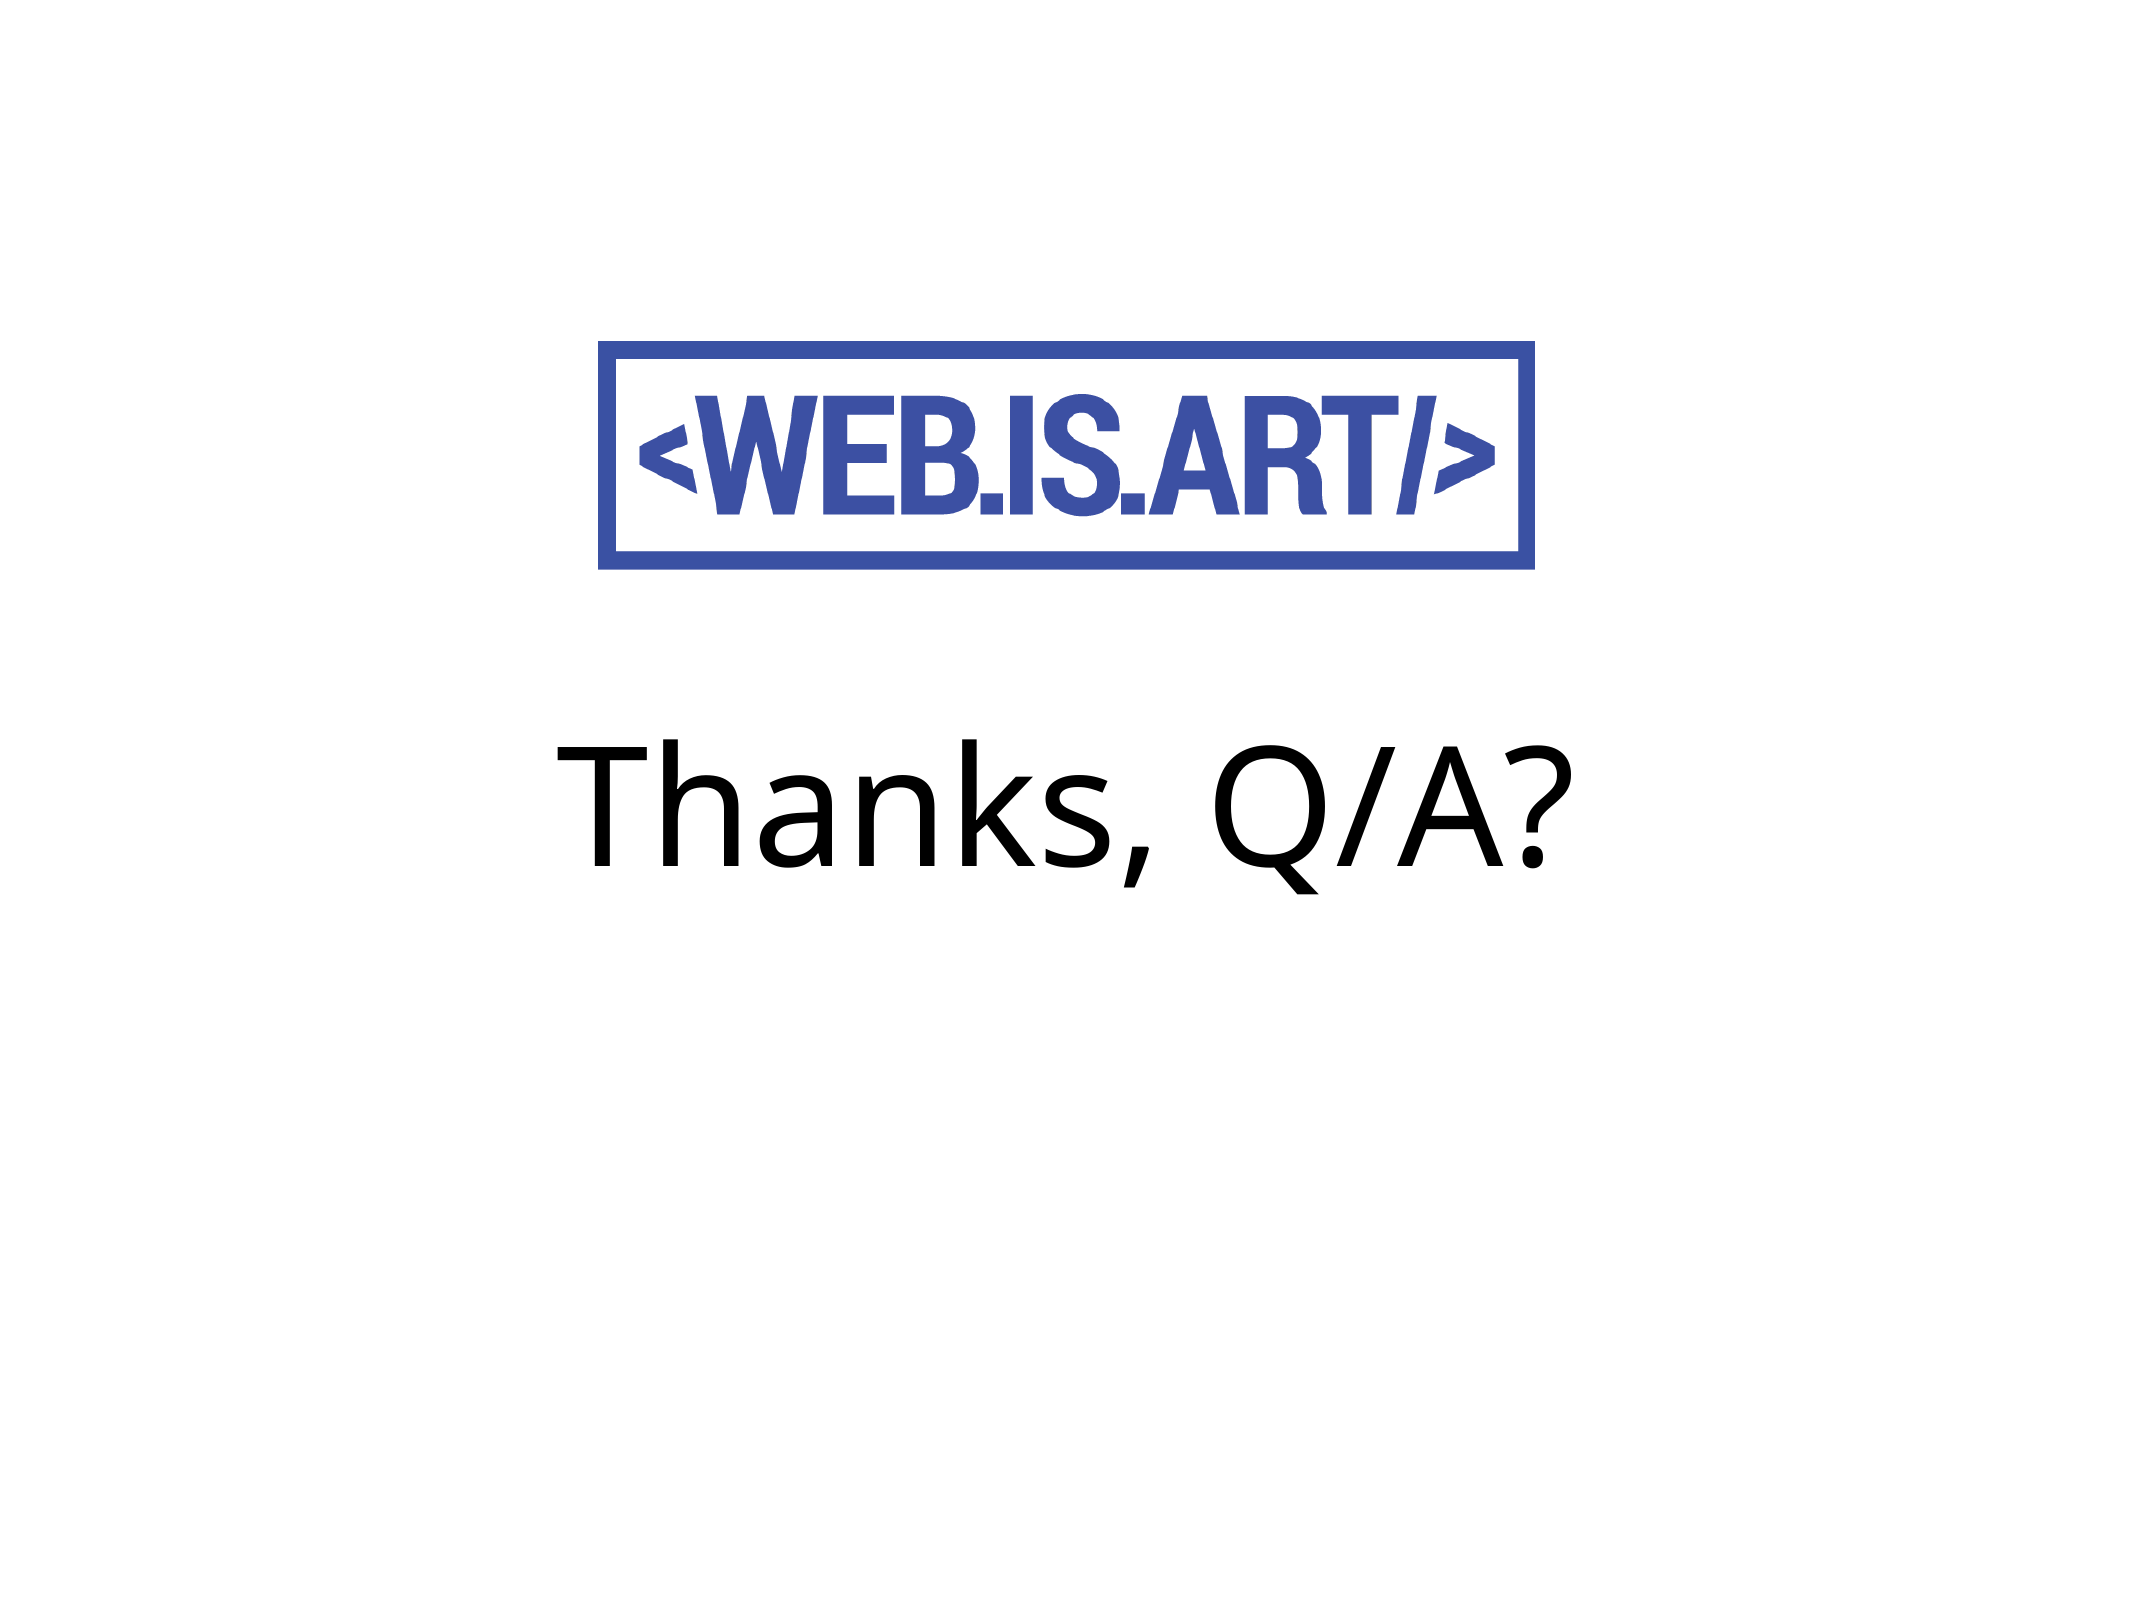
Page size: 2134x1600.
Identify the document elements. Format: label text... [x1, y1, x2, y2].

title Thanks, Q/A? [207, 528, 1926, 1072]
picture [598, 341, 1535, 571]
